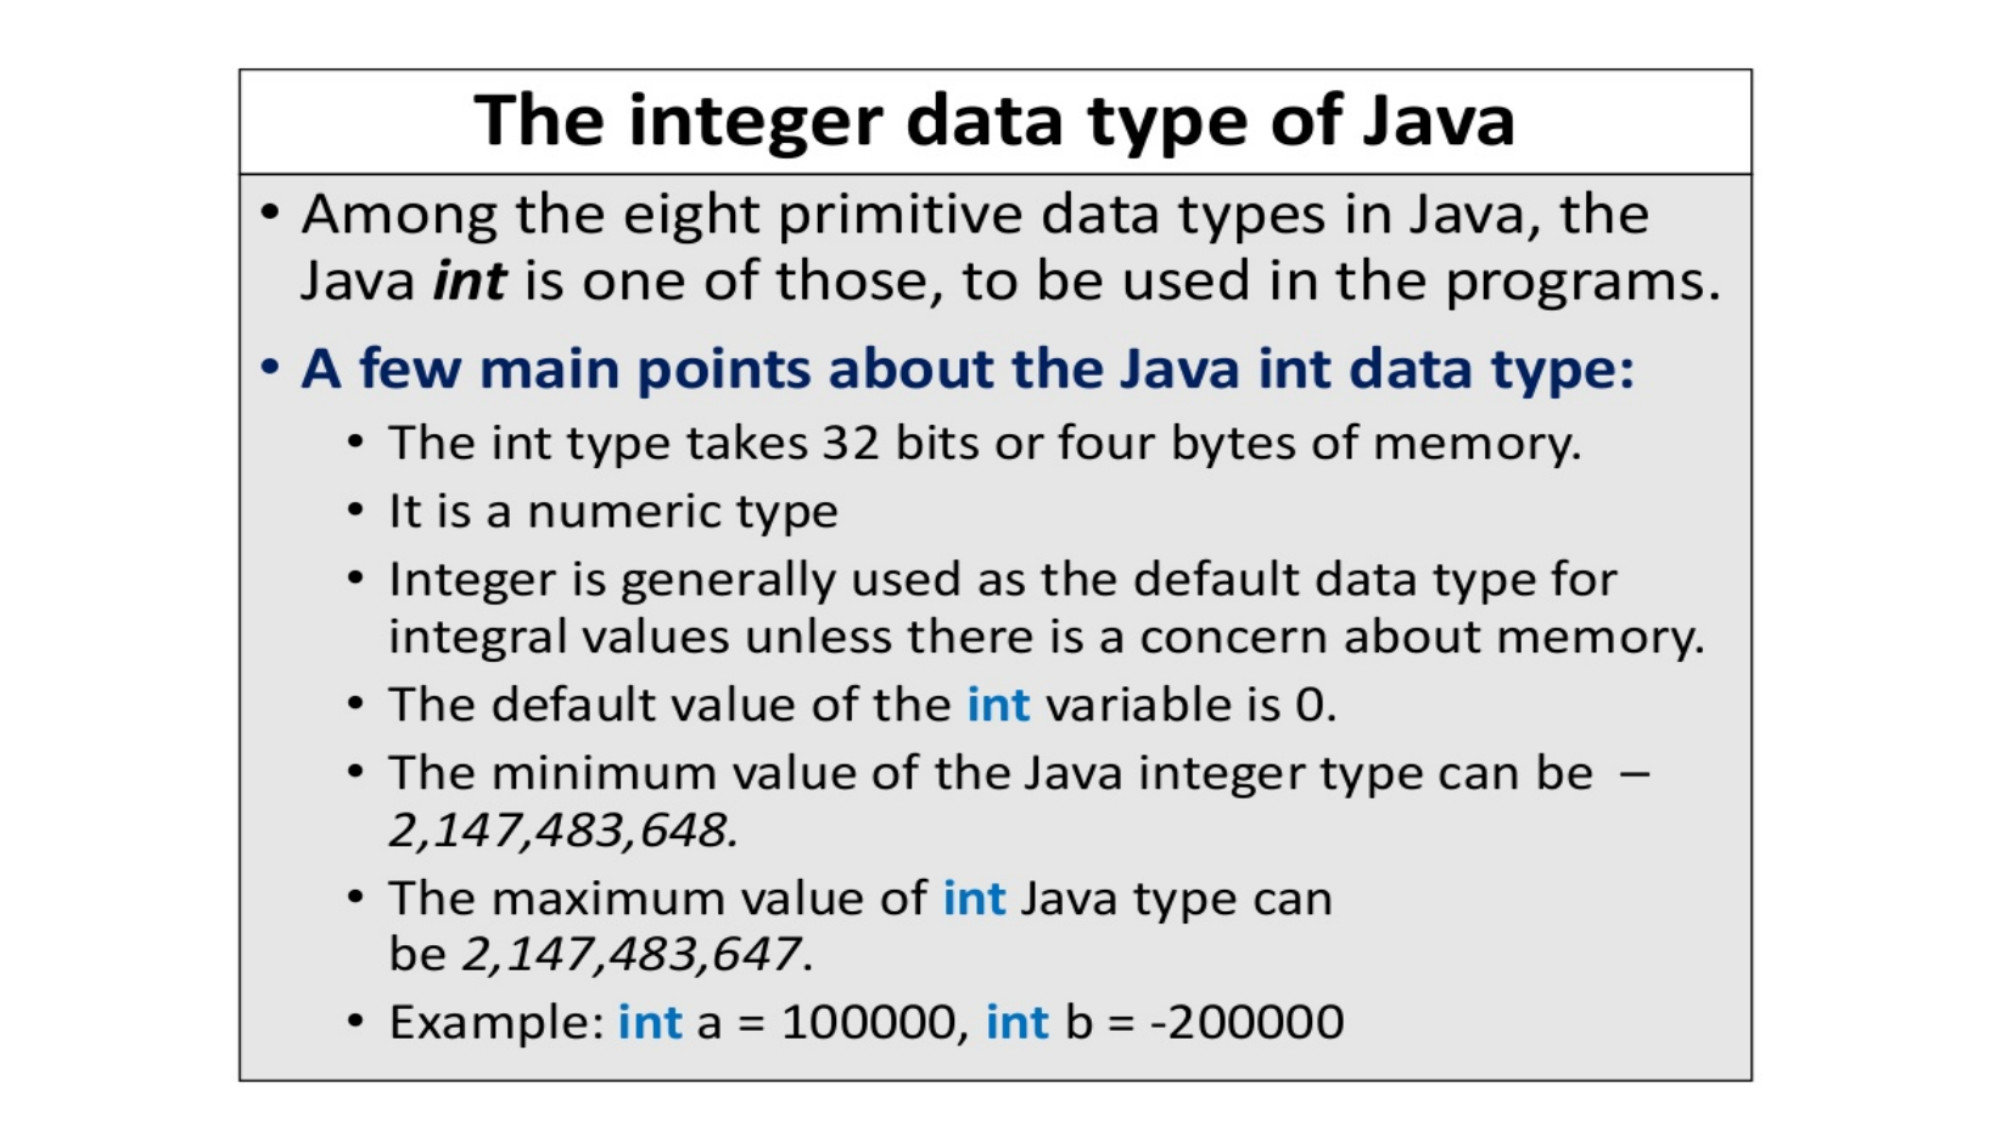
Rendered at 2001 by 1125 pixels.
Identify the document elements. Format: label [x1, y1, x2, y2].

picture [230, 66, 1770, 1085]
